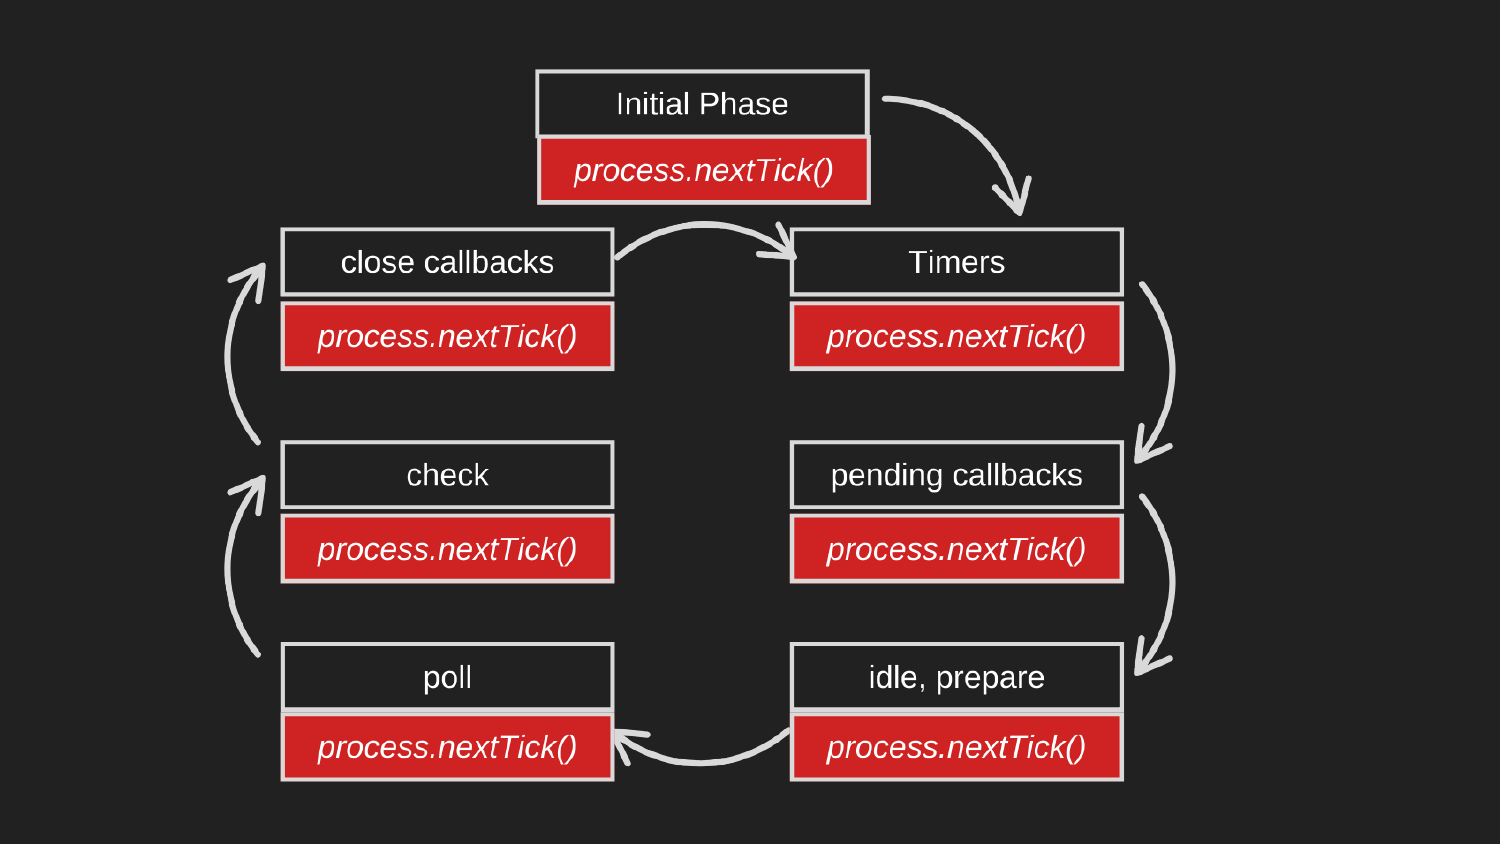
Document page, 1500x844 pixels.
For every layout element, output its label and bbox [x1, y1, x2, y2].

picture [24, 24, 1437, 819]
